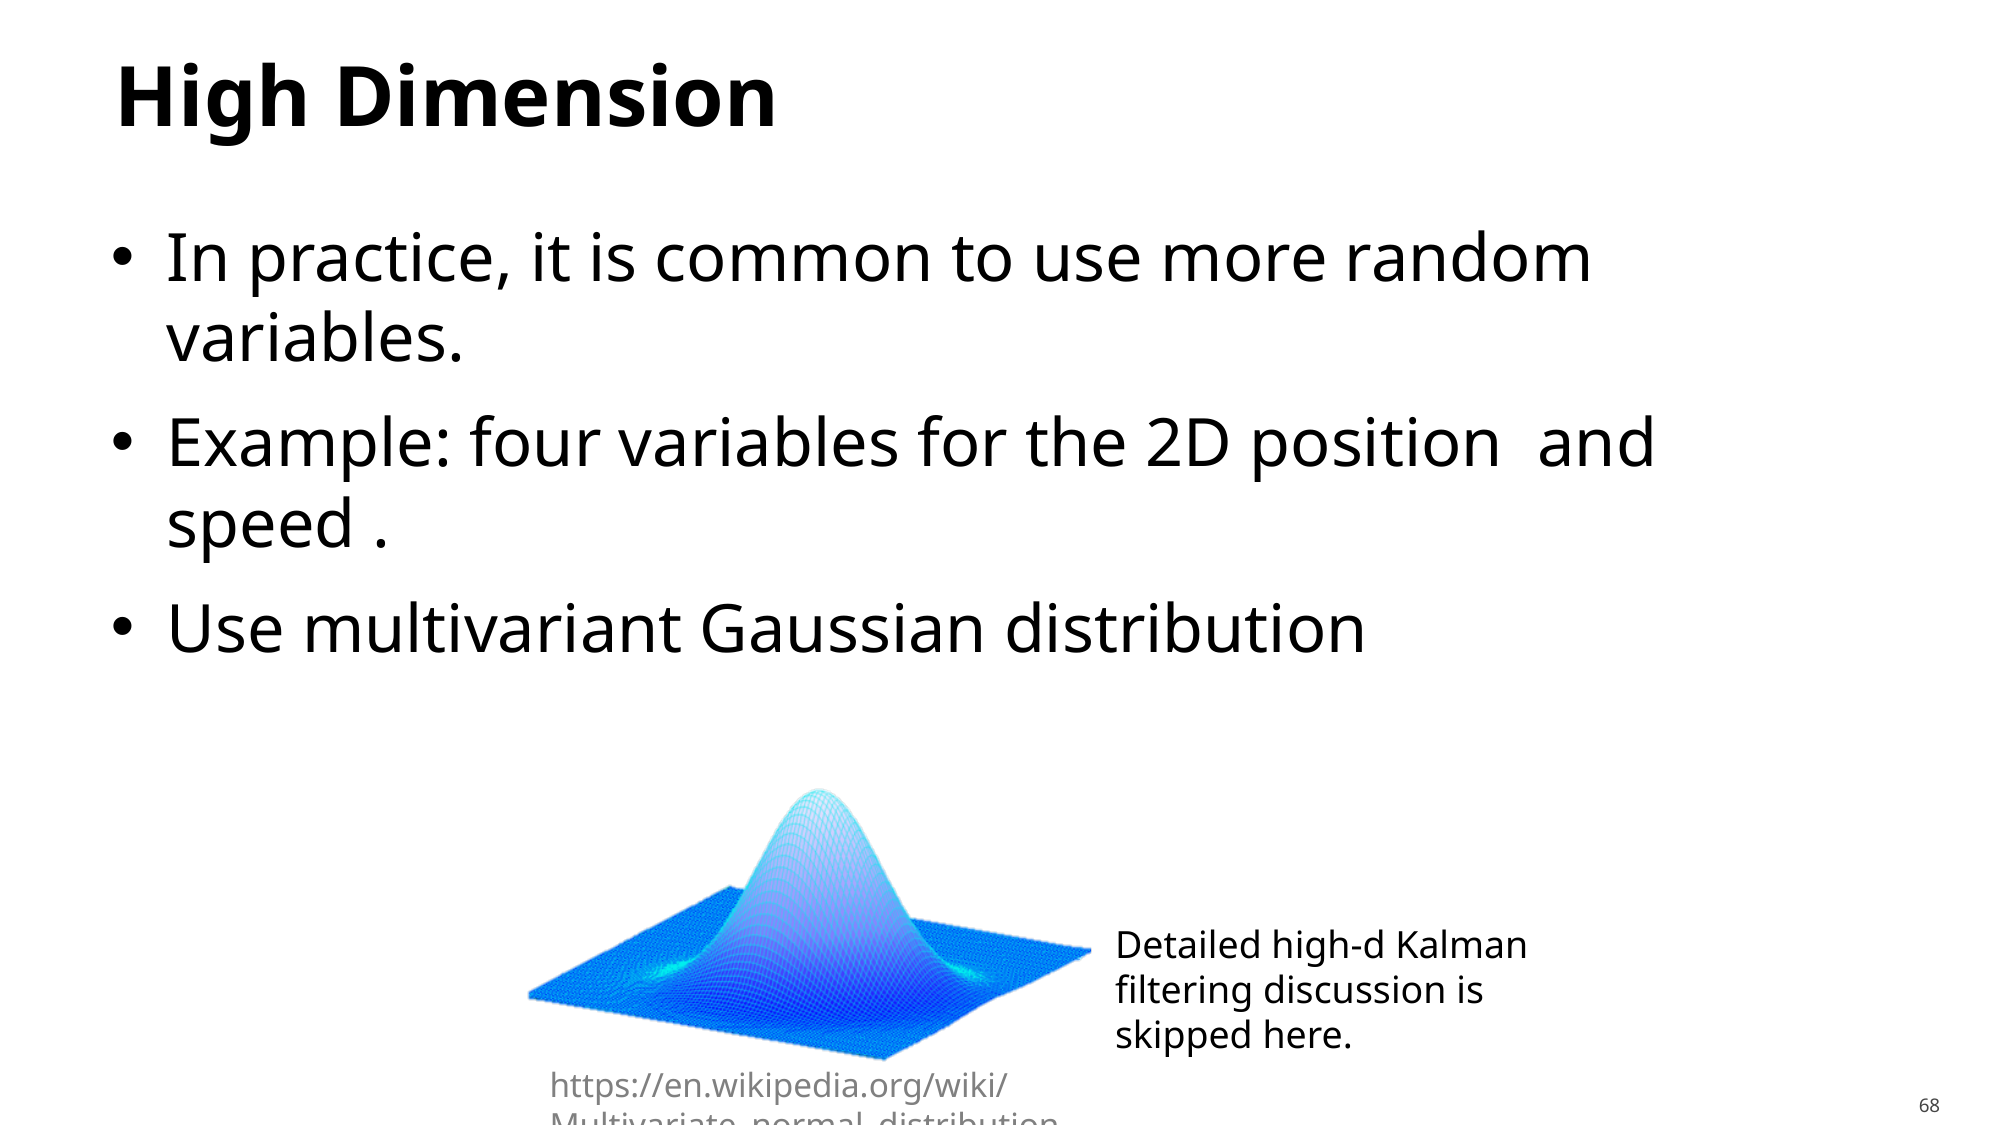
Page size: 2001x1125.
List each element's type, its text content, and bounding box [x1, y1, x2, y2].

text_box Detailed high-d Kalman filtering discussion is skipped here. [1104, 913, 1644, 1064]
slide_number 68 [1794, 1080, 1955, 1125]
text_box https://en.wikipedia.org/wiki/Multivariate_normal_distribution [534, 1064, 1466, 1125]
title High Dimension [99, 12, 1900, 175]
picture [524, 778, 1101, 1080]
